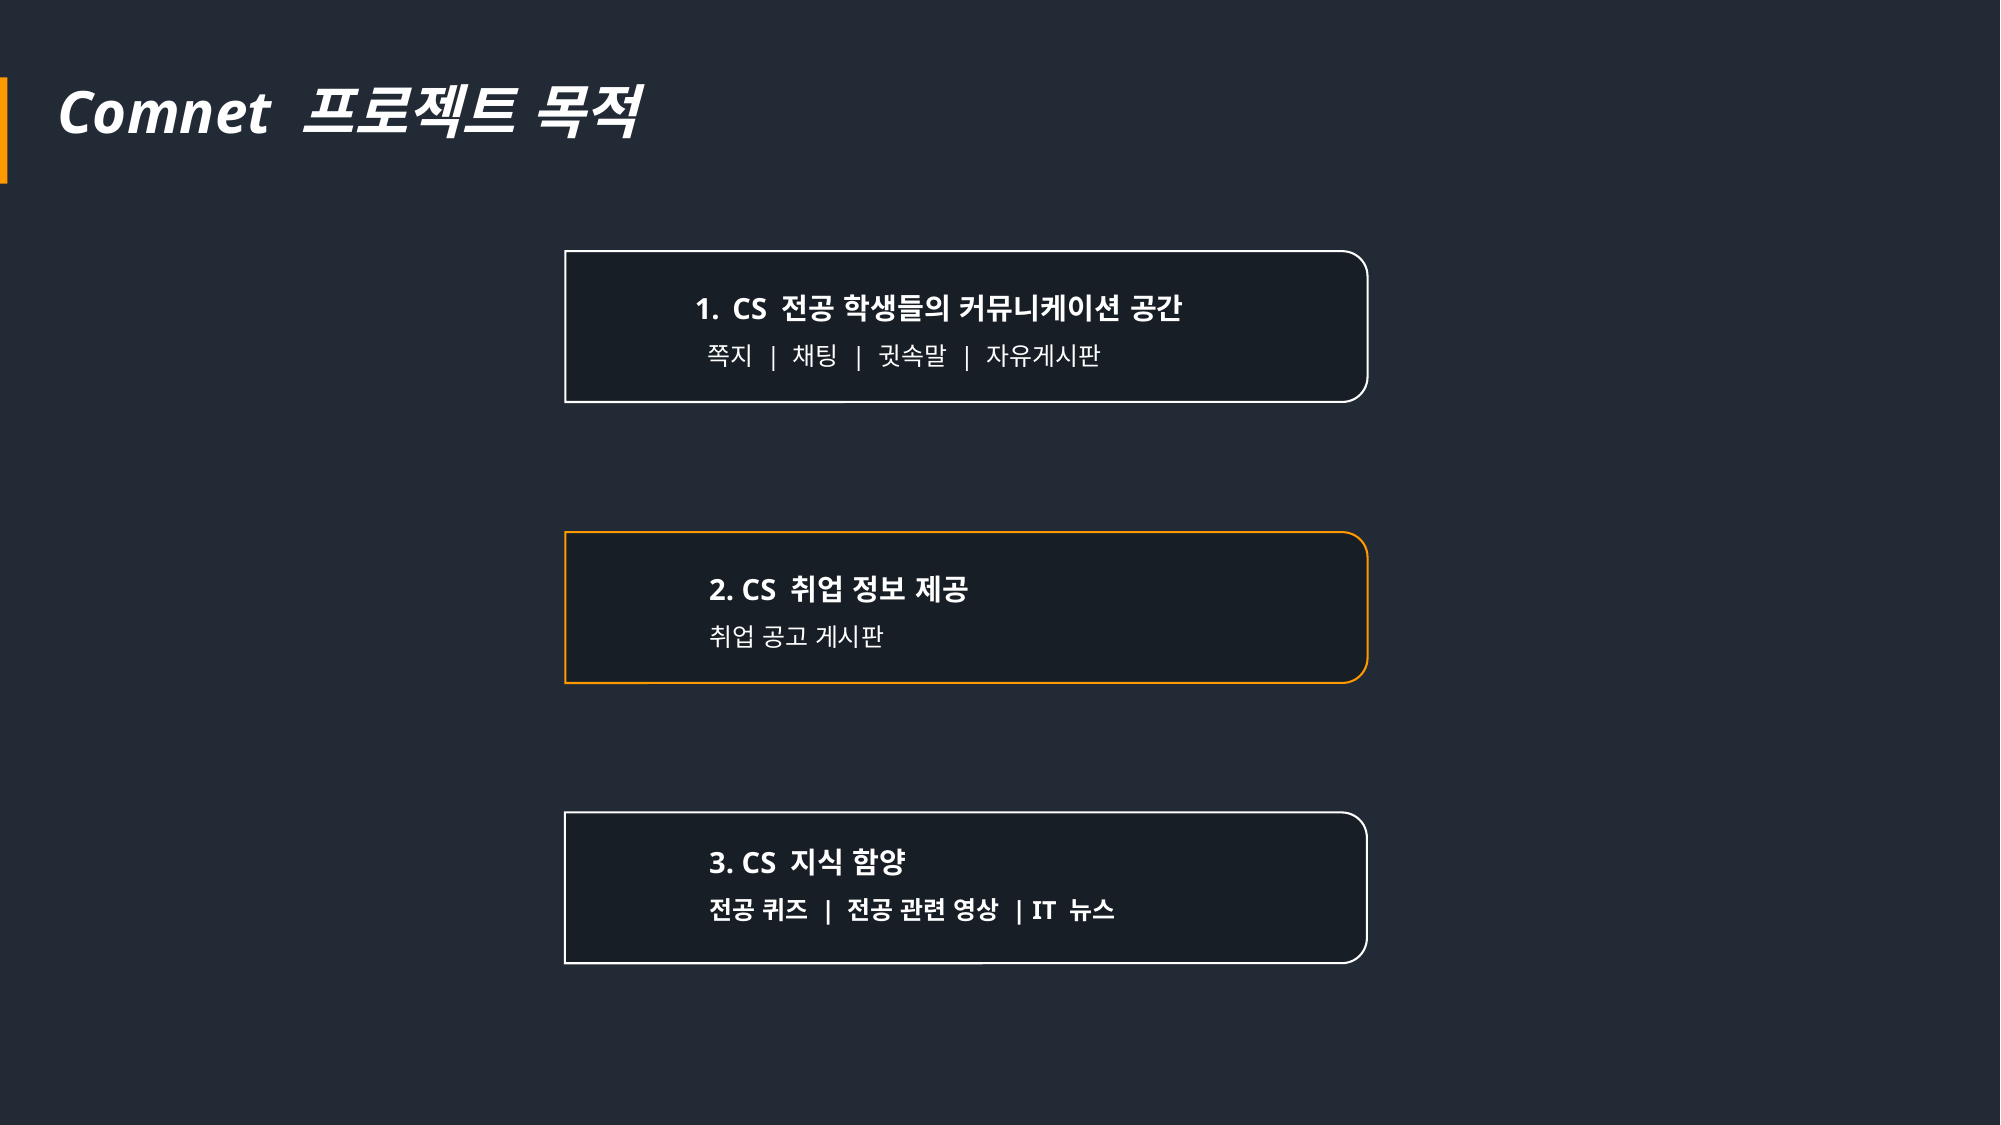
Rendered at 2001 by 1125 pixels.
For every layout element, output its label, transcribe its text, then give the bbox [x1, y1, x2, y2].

text_box CS 전공 학생들의 커뮤니케이션 공간 쪽지 | 채팅 | 귓속말 | 자유게시판 [679, 265, 1295, 378]
text_box 2. CS 취업 정보 제공 취업 공고 게시판 [694, 546, 1202, 659]
text_box 3. CS 지식 함양 전공 퀴즈 | 전공 관련 영상 | IT 뉴스 [694, 819, 1202, 932]
text_box [563, 811, 1368, 965]
text_box [0, 76, 8, 185]
text_box [564, 250, 1369, 404]
text_box [564, 531, 1369, 685]
text_box Comnet 프로젝트 목적 [42, 32, 948, 153]
